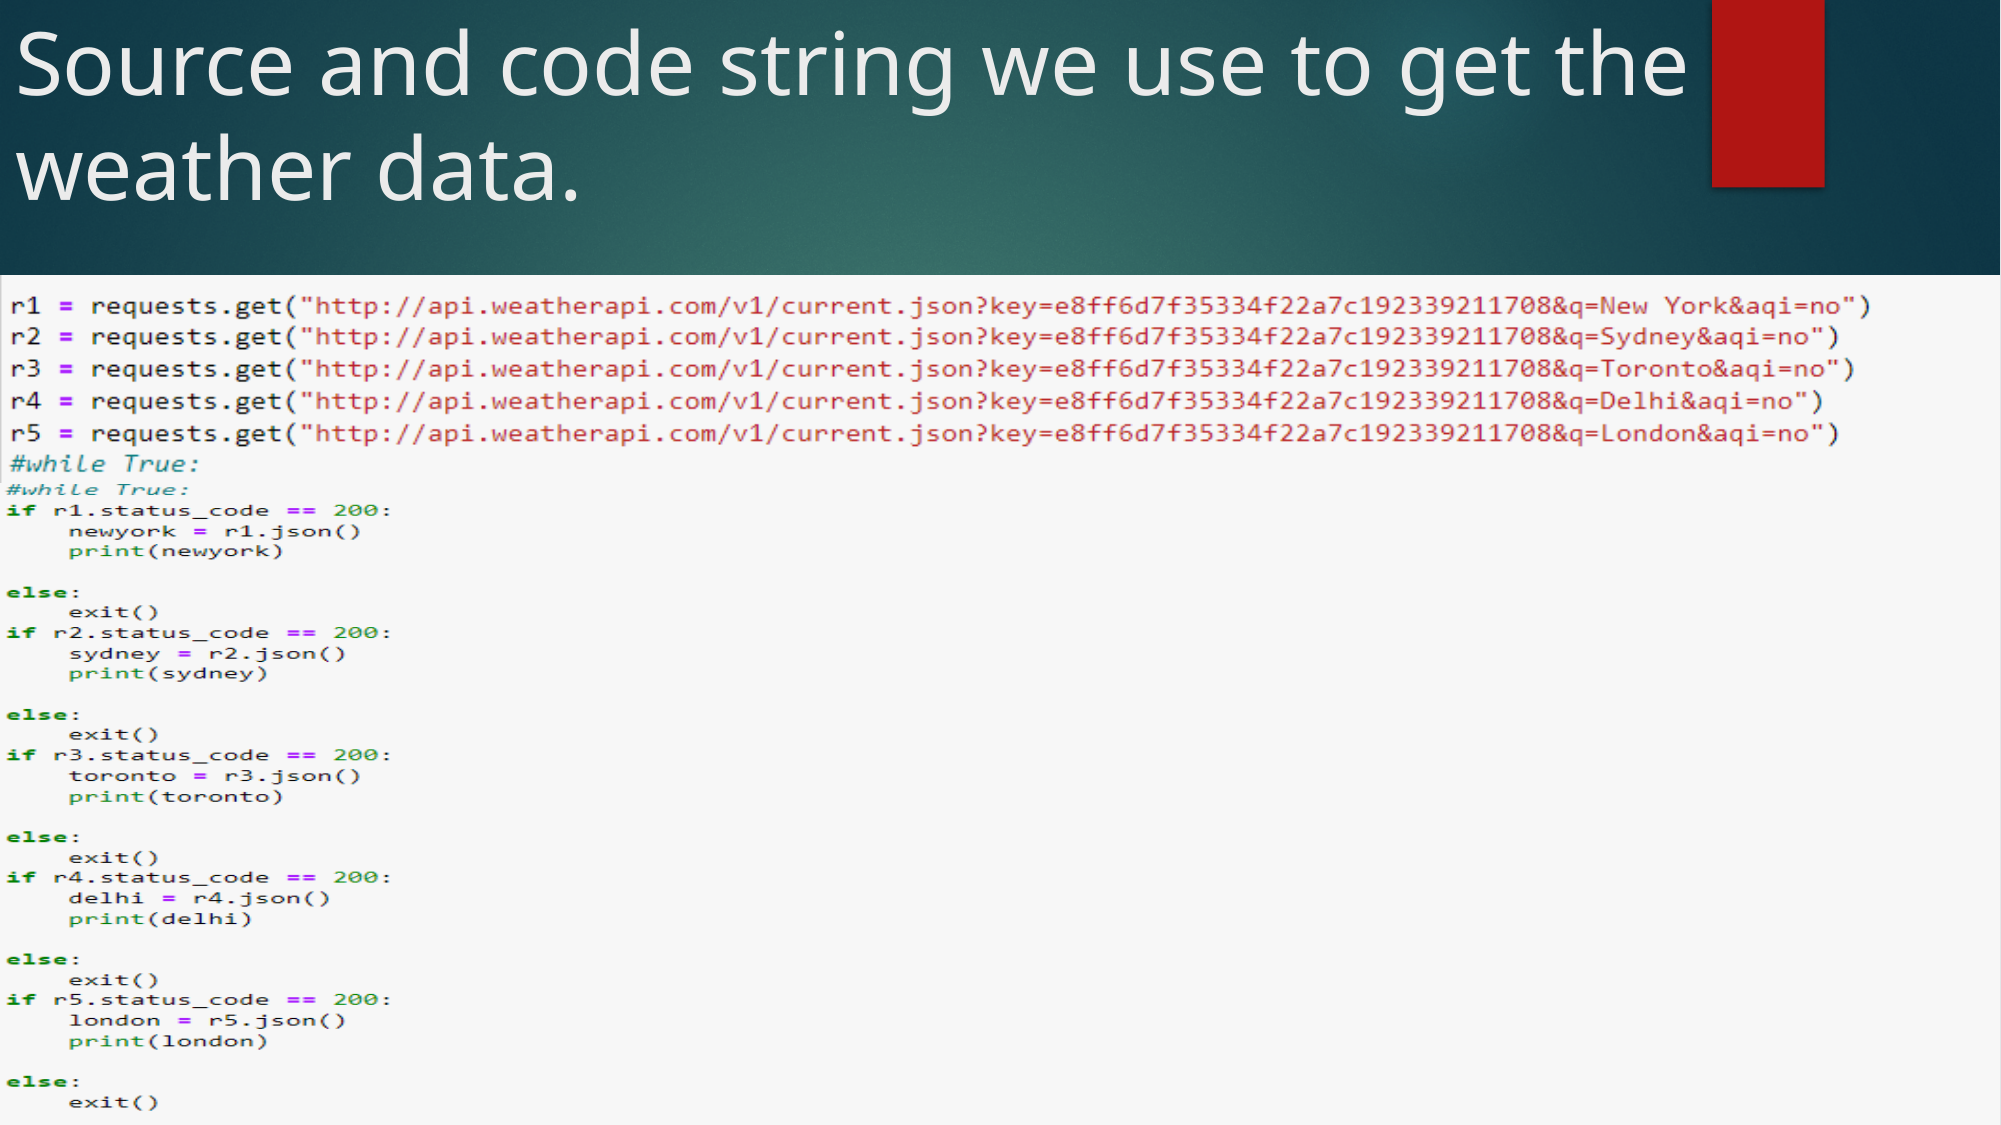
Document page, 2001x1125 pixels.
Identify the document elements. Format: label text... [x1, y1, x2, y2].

picture [0, 483, 2000, 1125]
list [0, 275, 2000, 483]
title Source and code string we use to get the weather data. [0, 0, 2000, 273]
